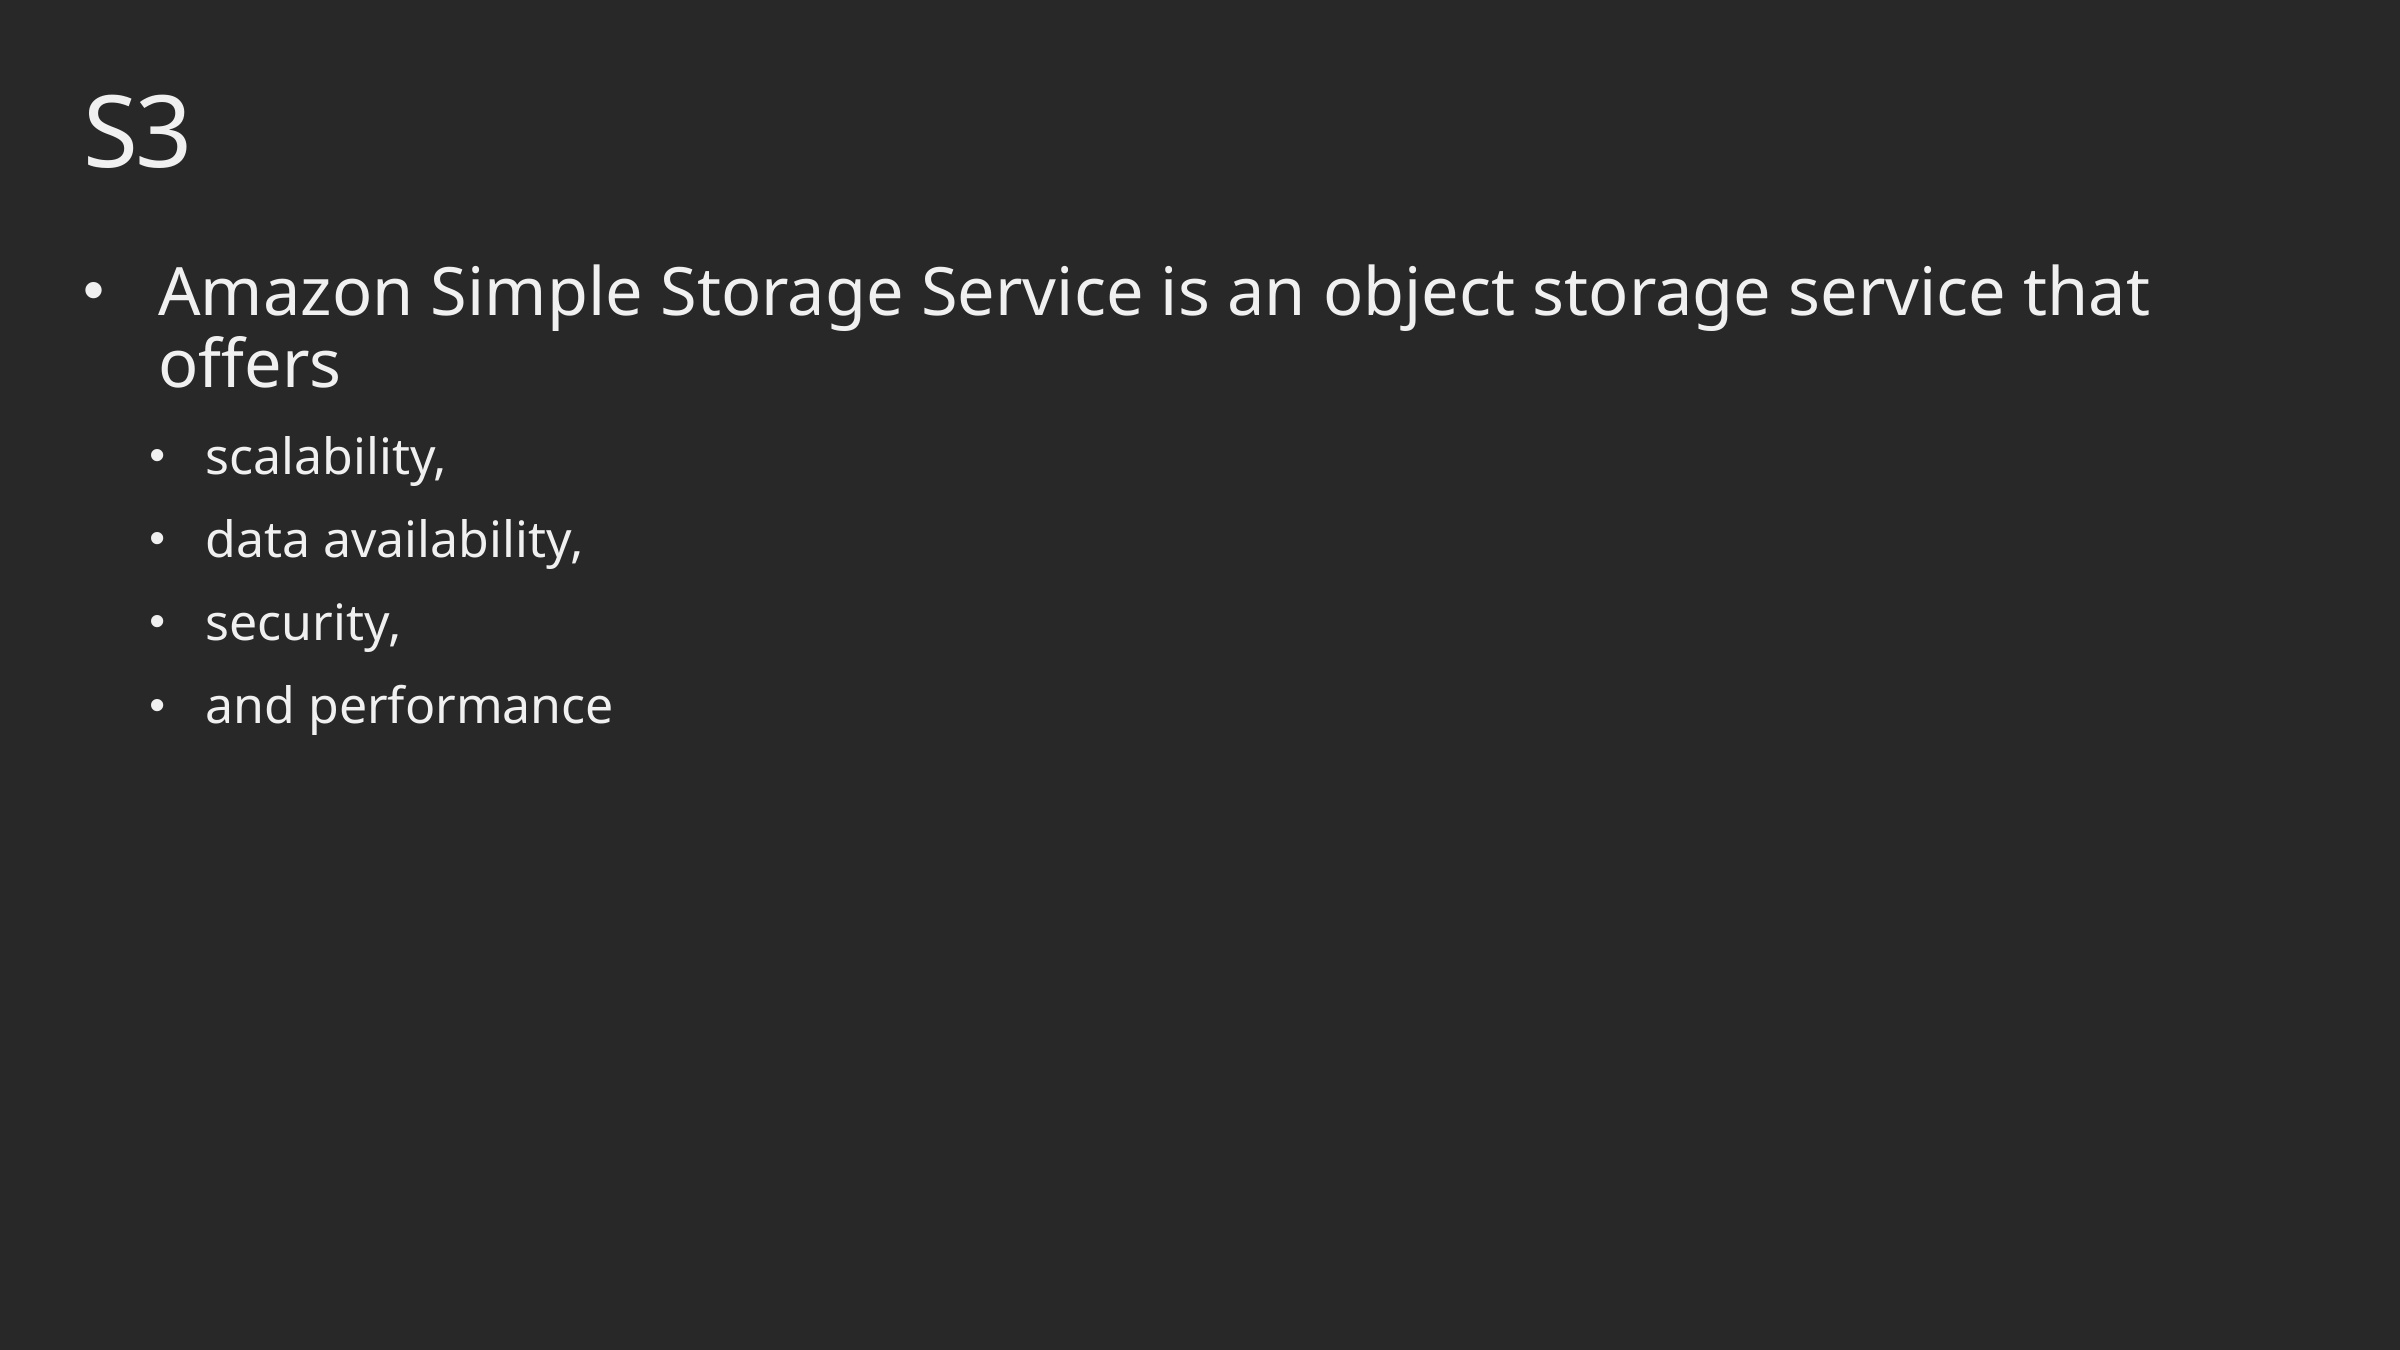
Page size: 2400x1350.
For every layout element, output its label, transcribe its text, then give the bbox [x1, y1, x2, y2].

title S3 [53, 56, 2347, 234]
list Amazon Simple Storage Service is an object storage service that offers scalability, data availability, security, and performance [53, 234, 2347, 692]
